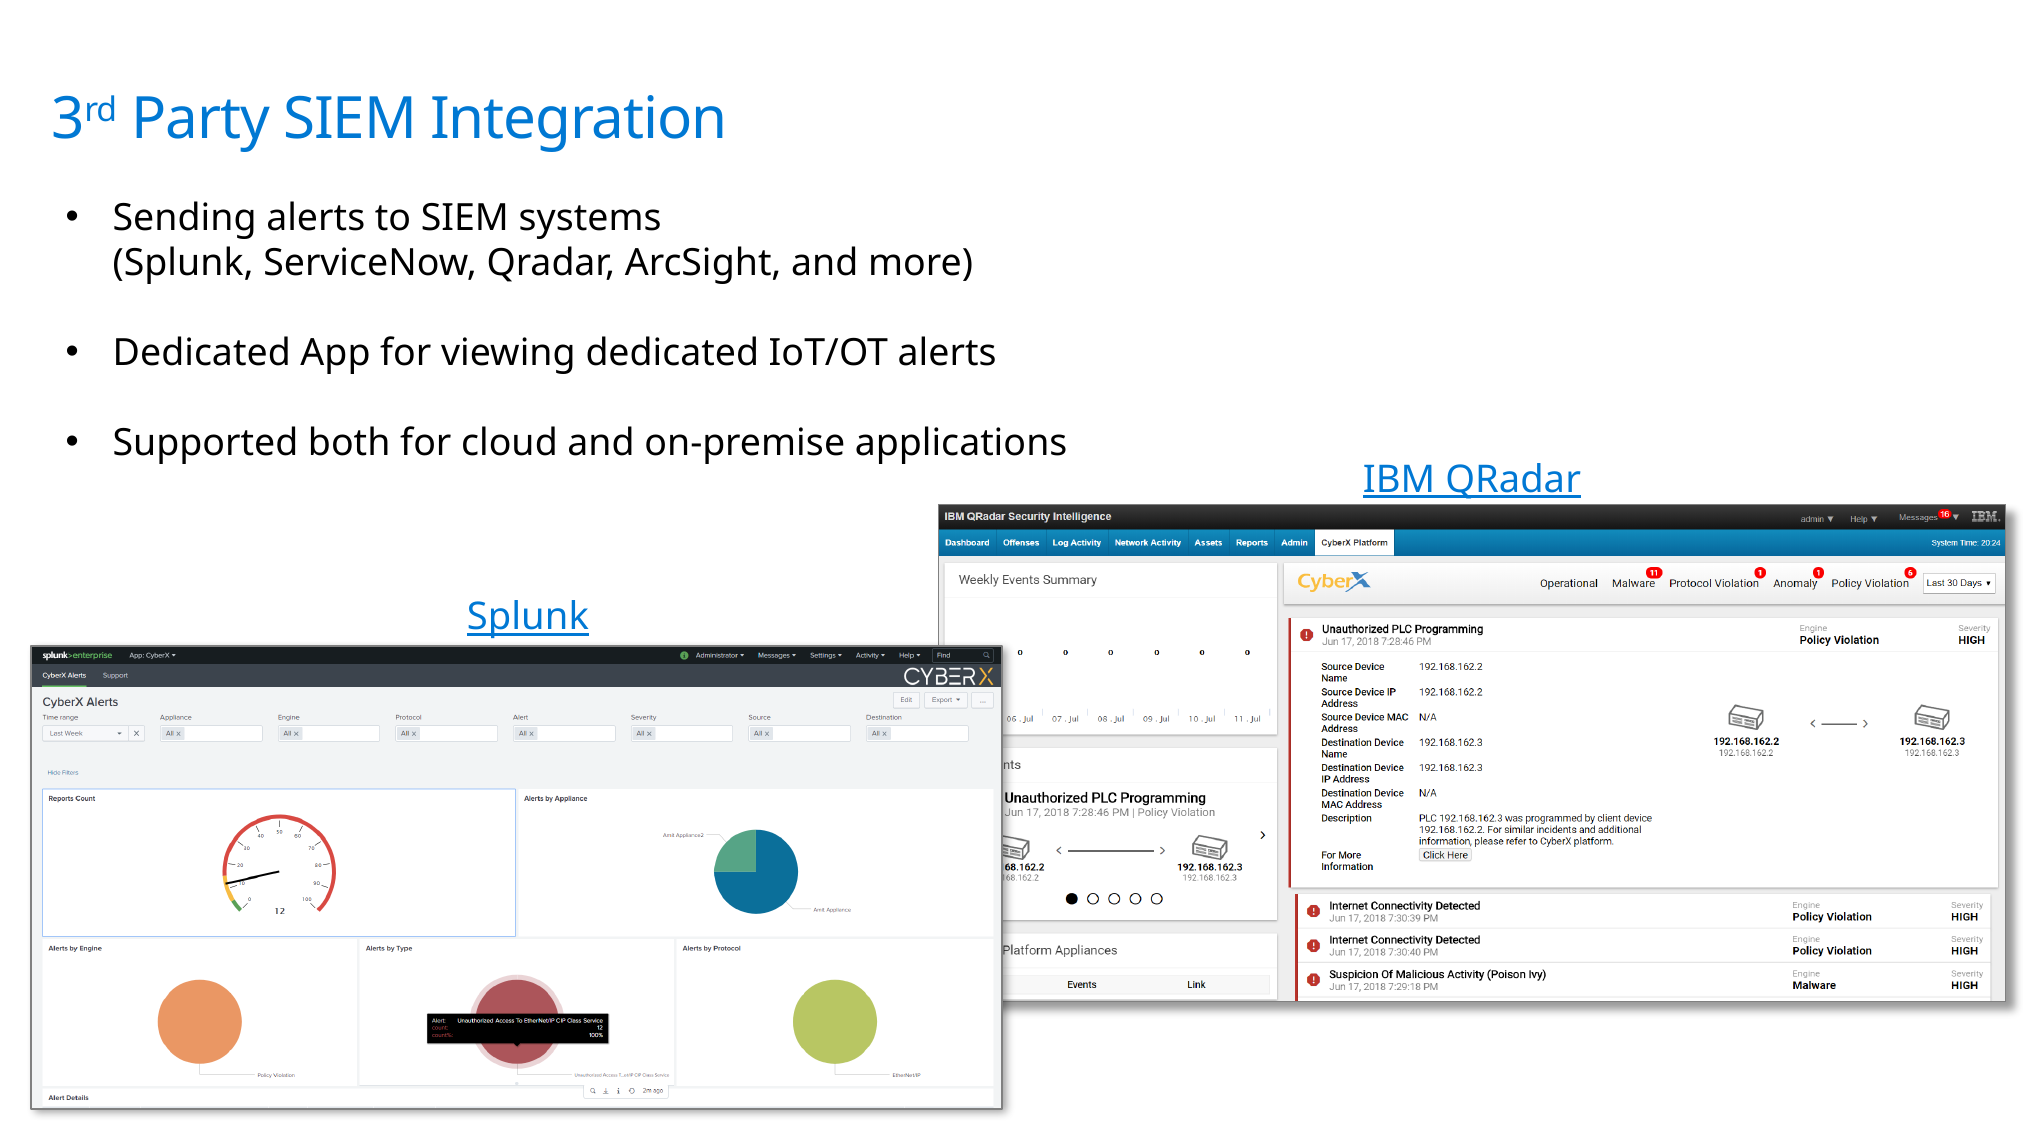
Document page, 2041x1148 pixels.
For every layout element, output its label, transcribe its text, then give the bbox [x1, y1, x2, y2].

picture [1116, 541, 1127, 545]
title 3rd Party SIEM Integration [51, 73, 1811, 155]
picture [1292, 540, 1307, 545]
text_box Sending alerts to SIEM systems (Splunk, ServiceNow, Qradar, ArcSight, and more) Dedicated App for viewing dedicated IoT/OT alerts Supported both for cloud and on-premise applications [50, 185, 1175, 471]
text_box IBM QRadar [1055, 446, 1889, 504]
text_box Splunk [452, 584, 679, 646]
picture [1011, 540, 1021, 545]
picture [31, 504, 2006, 1109]
